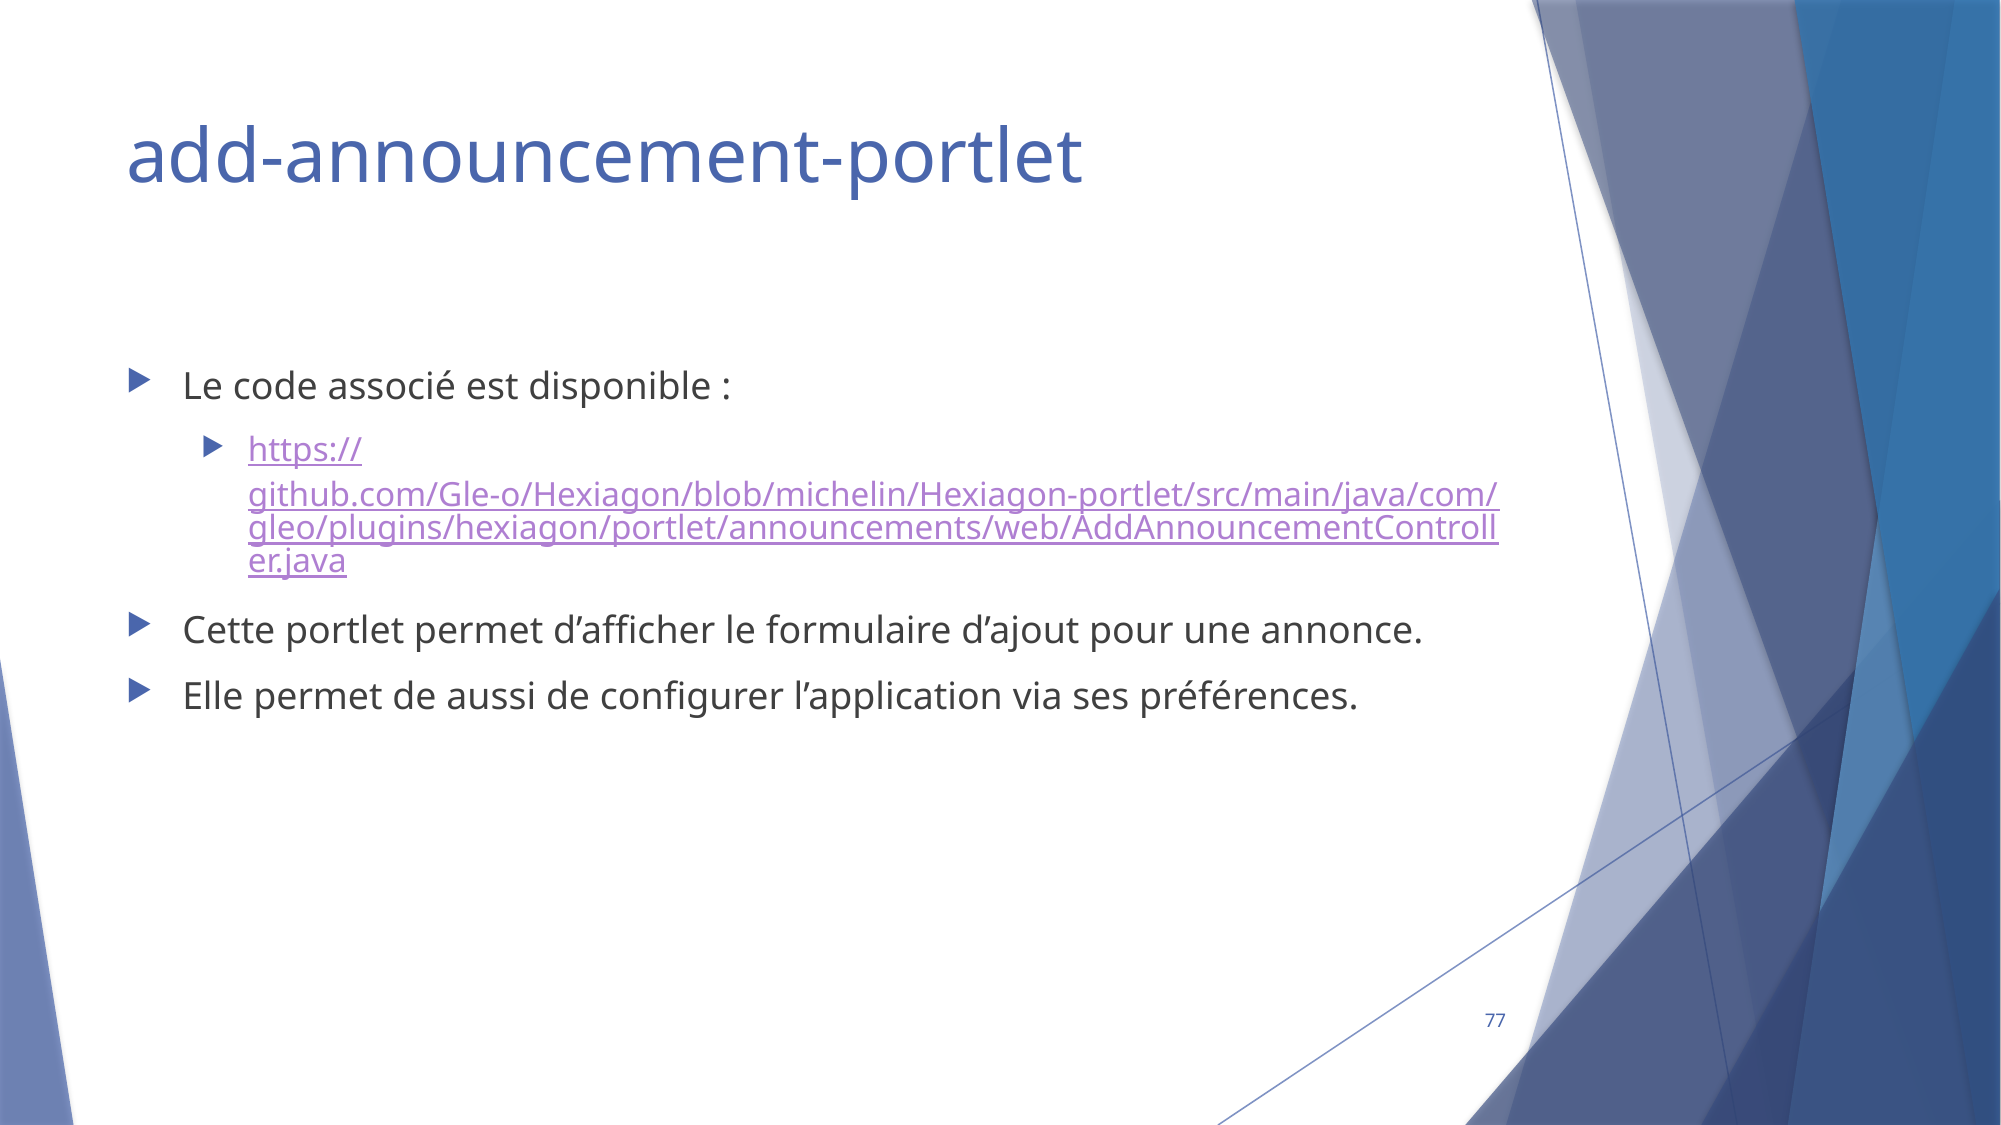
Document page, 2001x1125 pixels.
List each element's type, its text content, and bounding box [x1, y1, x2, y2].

slide_number 77 [1409, 991, 1522, 1051]
list Le code associé est disponible : https://github.com/Gle-o/Hexiagon/blob/michelin/Hexiagon-portlet/src/main/java/com/gleo/plugins/hexiagon/portlet/announcements/web/AddAnnouncementController.java Cette portlet permet d’afficher le formulaire d’ajout pour une annonce. Elle permet de aussi de configurer l’application via ses préférences. [111, 354, 1522, 992]
title add-announcement-portlet [111, 99, 1522, 317]
